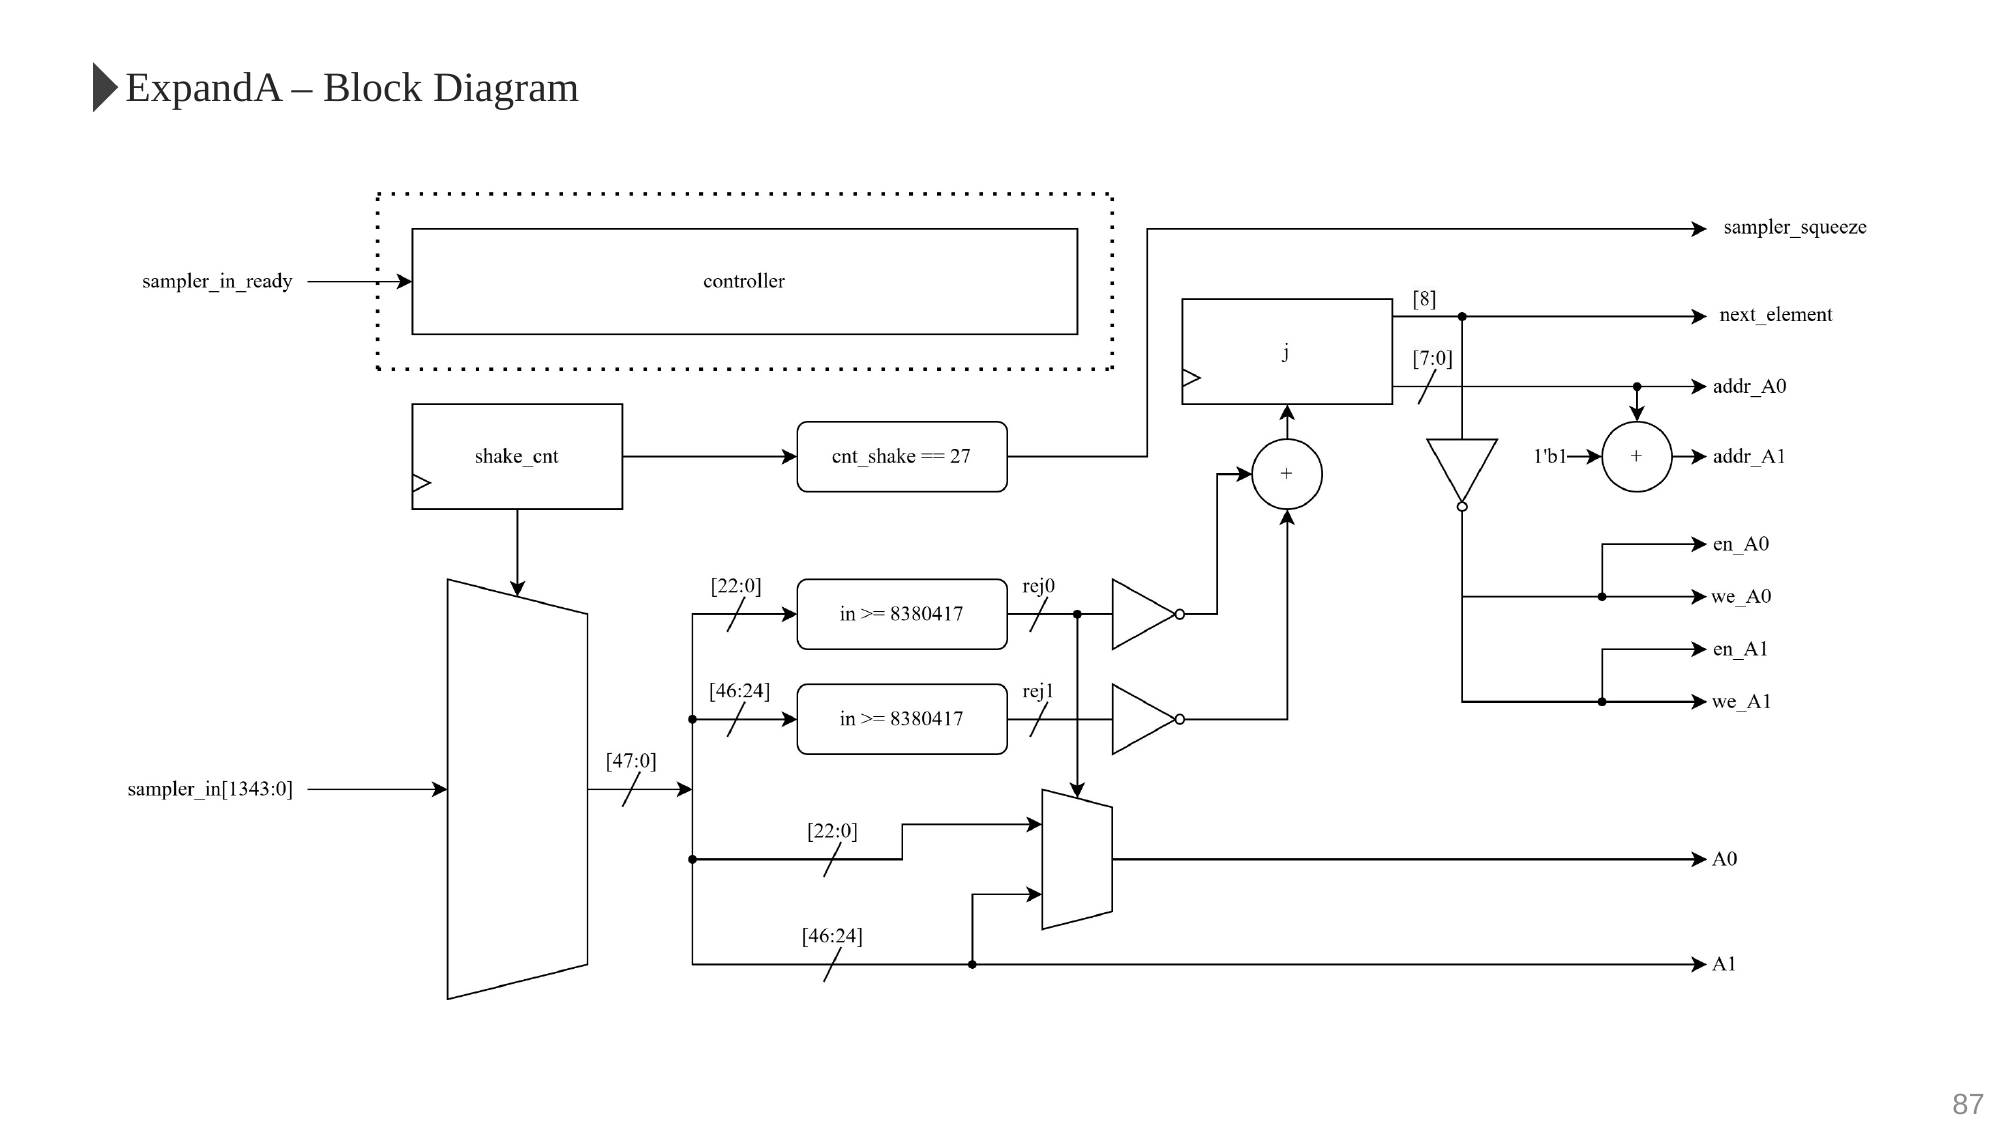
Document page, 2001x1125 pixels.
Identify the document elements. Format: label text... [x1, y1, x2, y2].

slide_number 87 [1550, 1072, 2000, 1125]
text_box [93, 52, 597, 118]
picture [114, 191, 1886, 1000]
